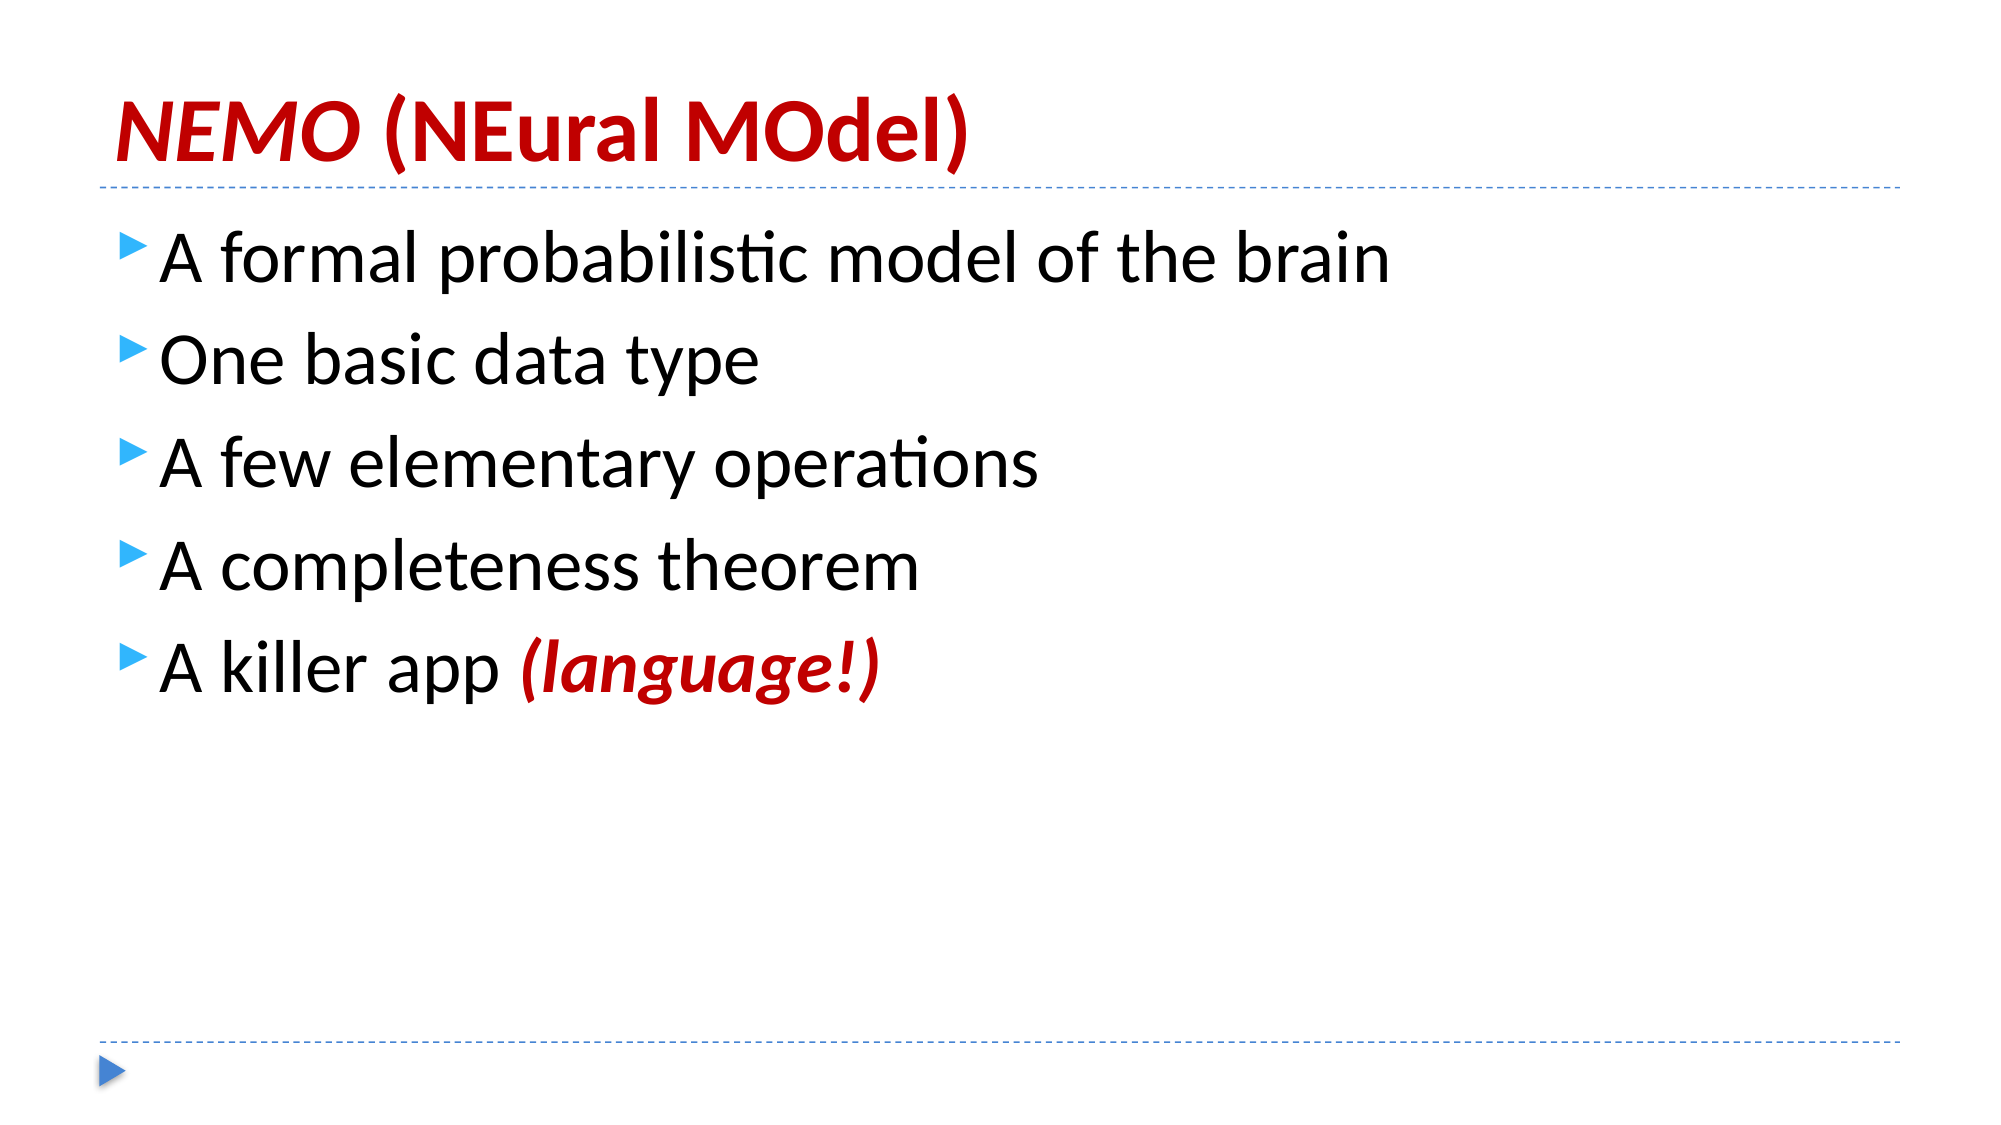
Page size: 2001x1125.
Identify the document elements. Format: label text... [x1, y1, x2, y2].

list A formal probabilistic model of the brain One basic data type A few elementary operations A completeness theorem A killer app (language!) [99, 200, 1900, 1010]
title NEMO (NEural MOdel) [99, 24, 1900, 188]
